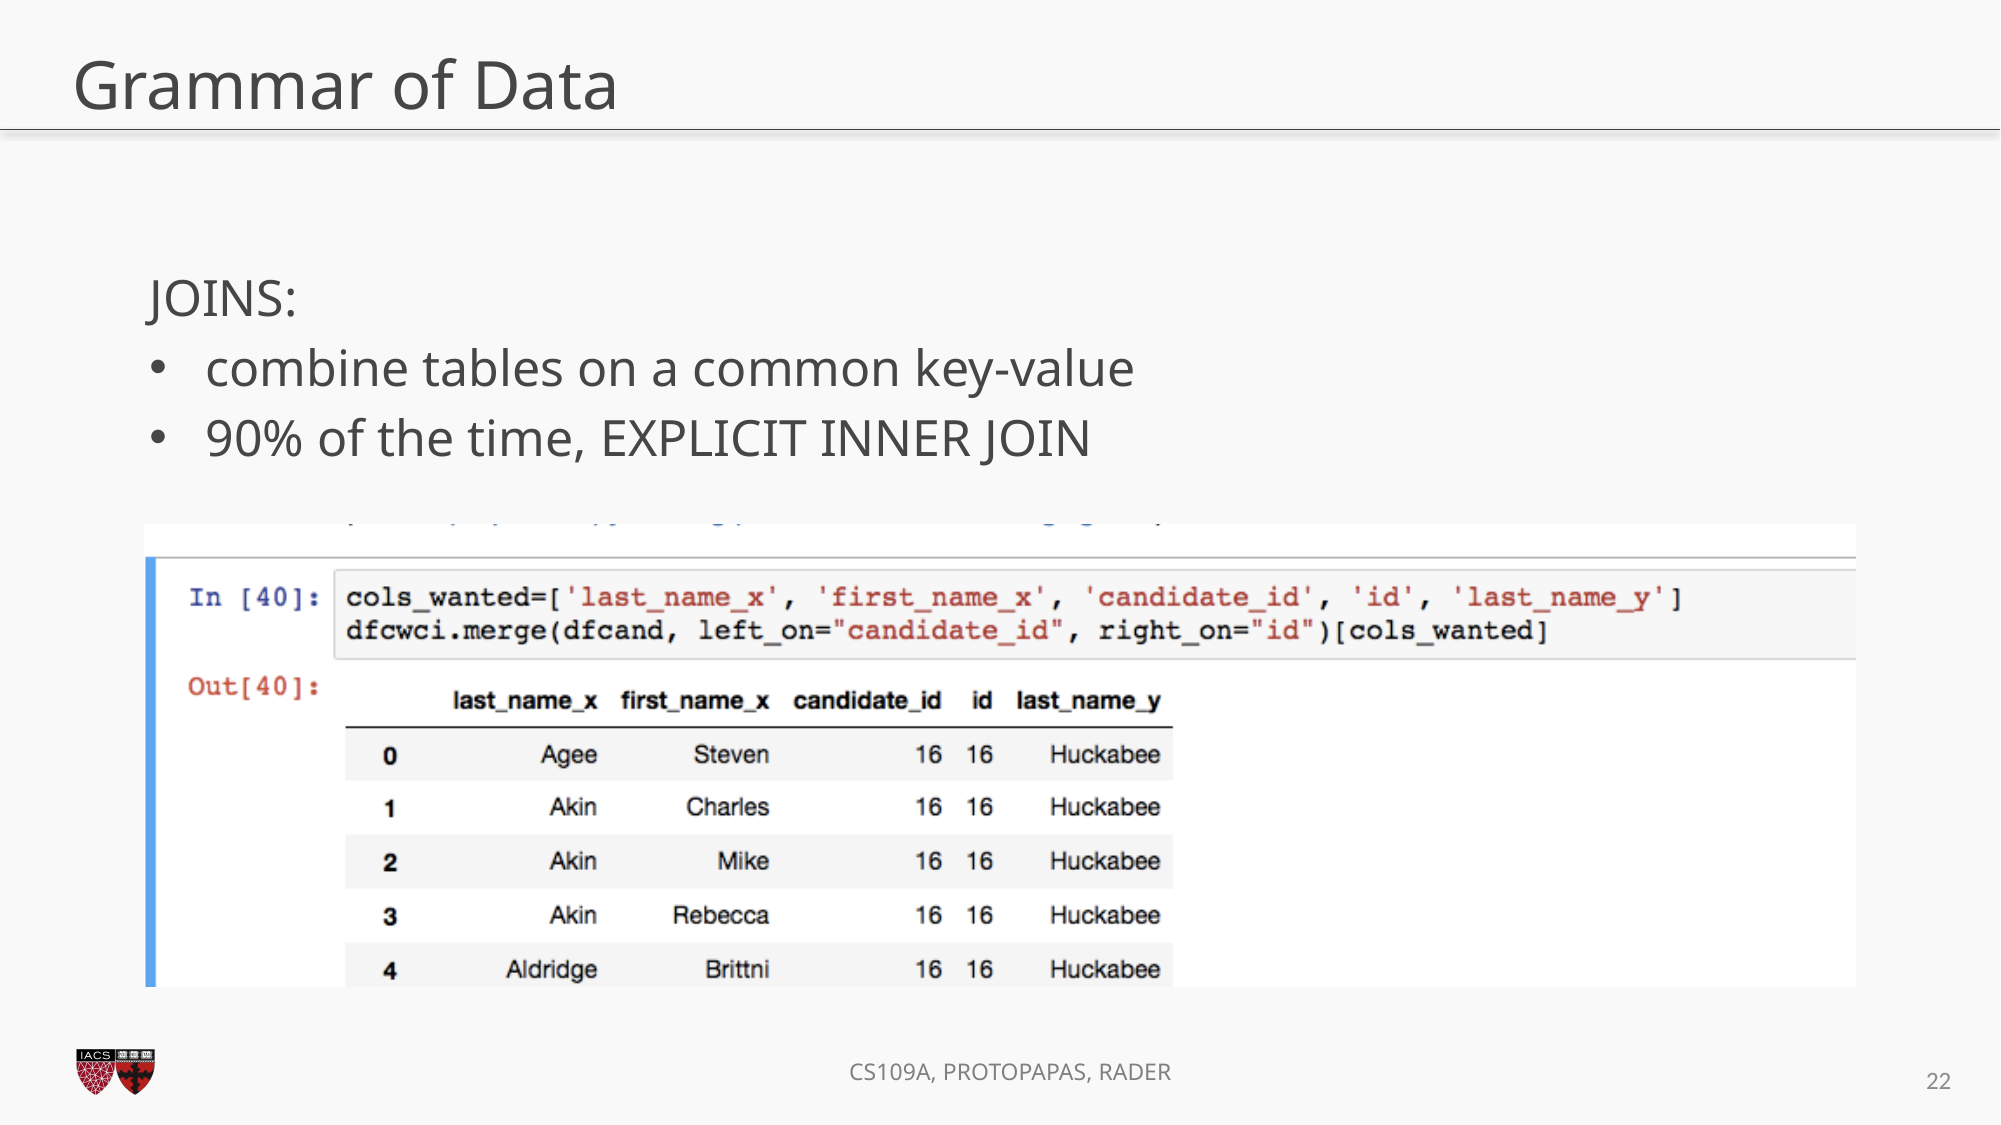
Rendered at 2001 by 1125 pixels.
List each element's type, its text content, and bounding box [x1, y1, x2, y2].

title Grammar of Data [57, 35, 1943, 162]
list JOINS: combine tables on a common key-value 90% of the time, EXPLICIT INNER JOIN [134, 258, 1740, 605]
slide_number 21 [1500, 1050, 1967, 1110]
picture [75, 1049, 155, 1095]
picture [144, 524, 1856, 987]
